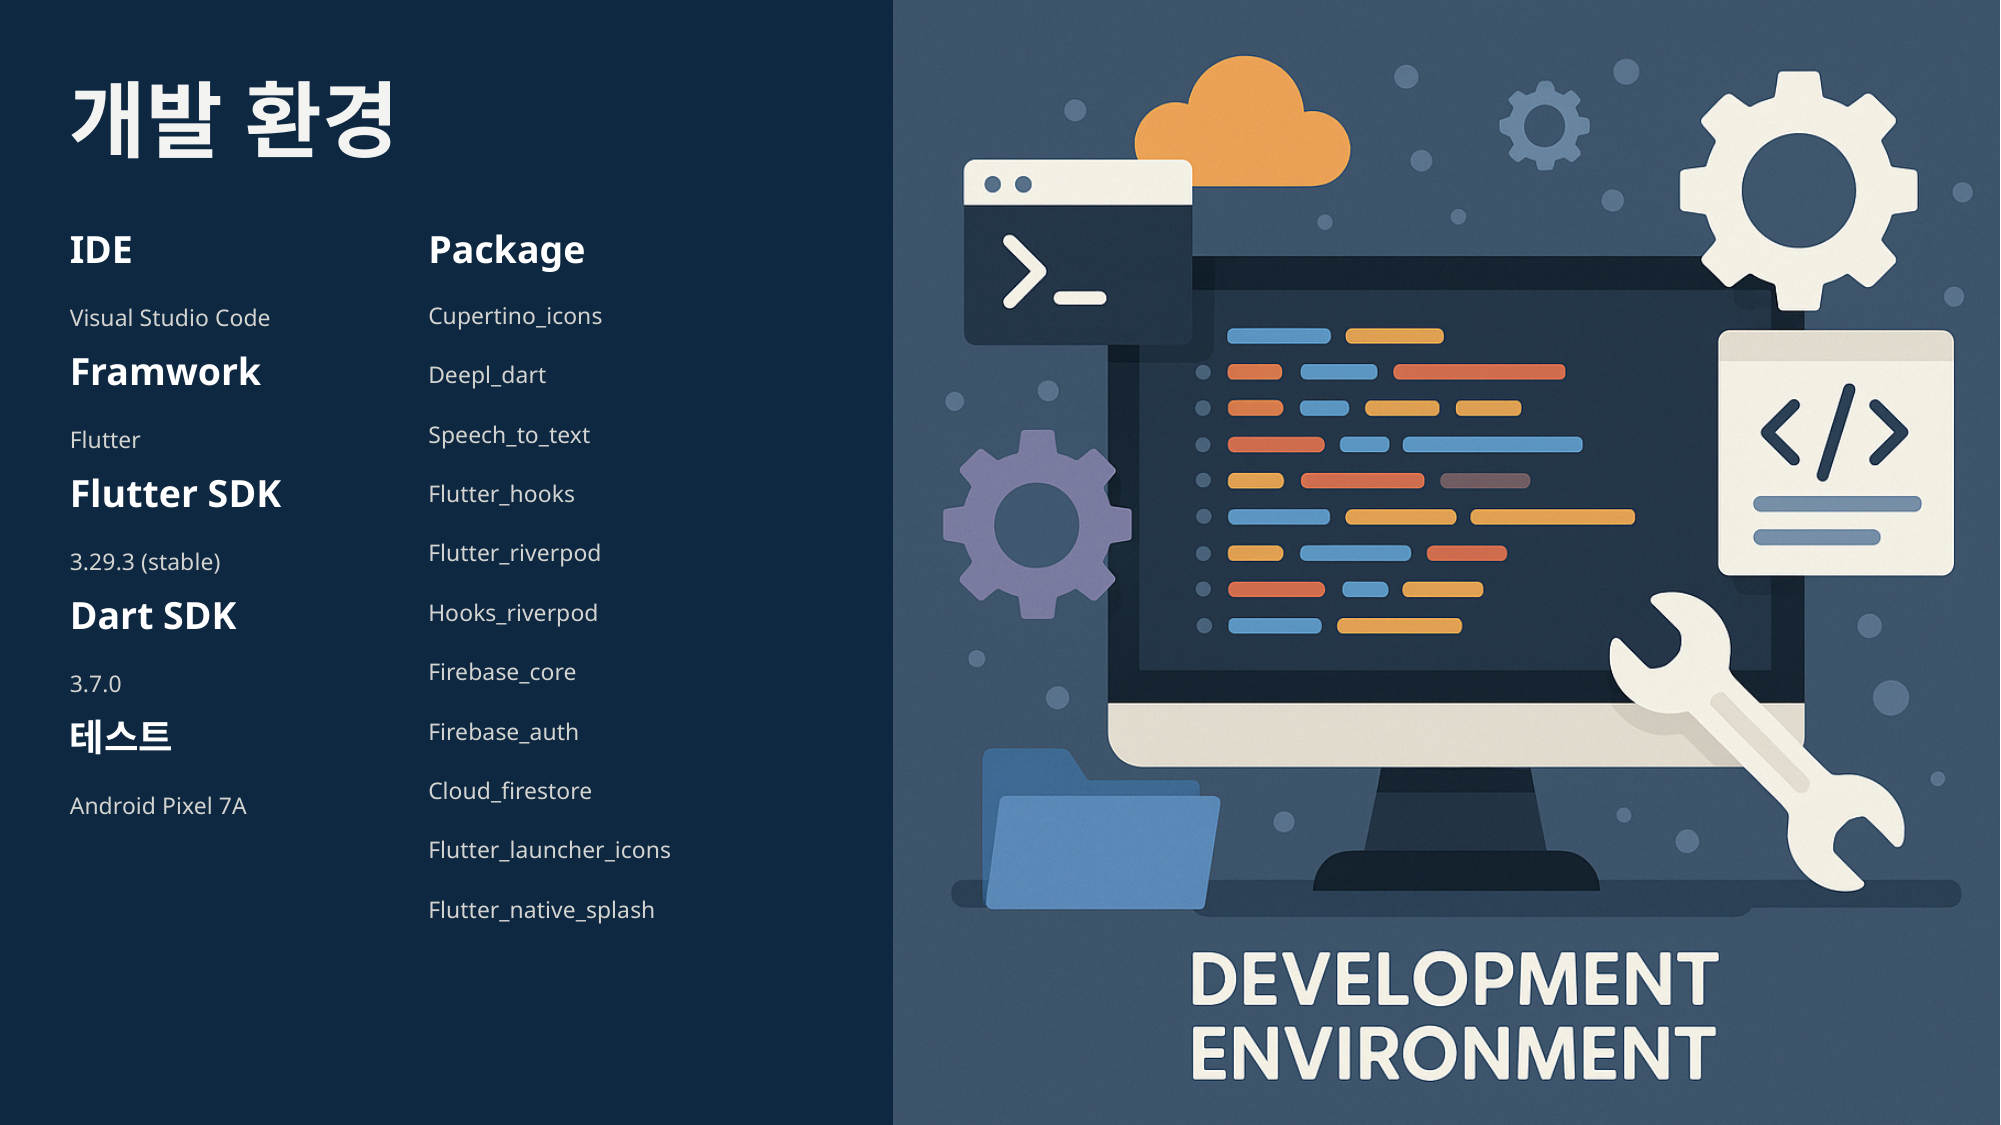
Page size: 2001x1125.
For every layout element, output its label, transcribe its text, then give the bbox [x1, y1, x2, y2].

text_box Flutter SDK [69, 457, 428, 516]
text_box IDE [69, 214, 428, 273]
text_box Visual Studio Code [69, 272, 283, 331]
text_box 3.29.3 (stable) [69, 515, 283, 574]
text_box 테스트 [69, 701, 428, 761]
text_box Android Pixel 7A [69, 759, 283, 818]
text_box 3.7.0 [69, 637, 283, 696]
picture [892, 0, 2000, 1125]
text_box Dart SDK [69, 579, 428, 638]
text_box Cupertino_icons Deepl_dart Speech_to_text Flutter_hooks Flutter_riverpod Hooks_riverpod Firebase_core Firebase_auth Cloud_firestore Flutter_launcher_icons Flutter_native_splash [428, 269, 678, 920]
text_box Framwork [69, 336, 535, 395]
text_box Package [428, 214, 892, 273]
text_box 개발 환경 [69, 52, 454, 169]
text_box Flutter [69, 393, 283, 452]
